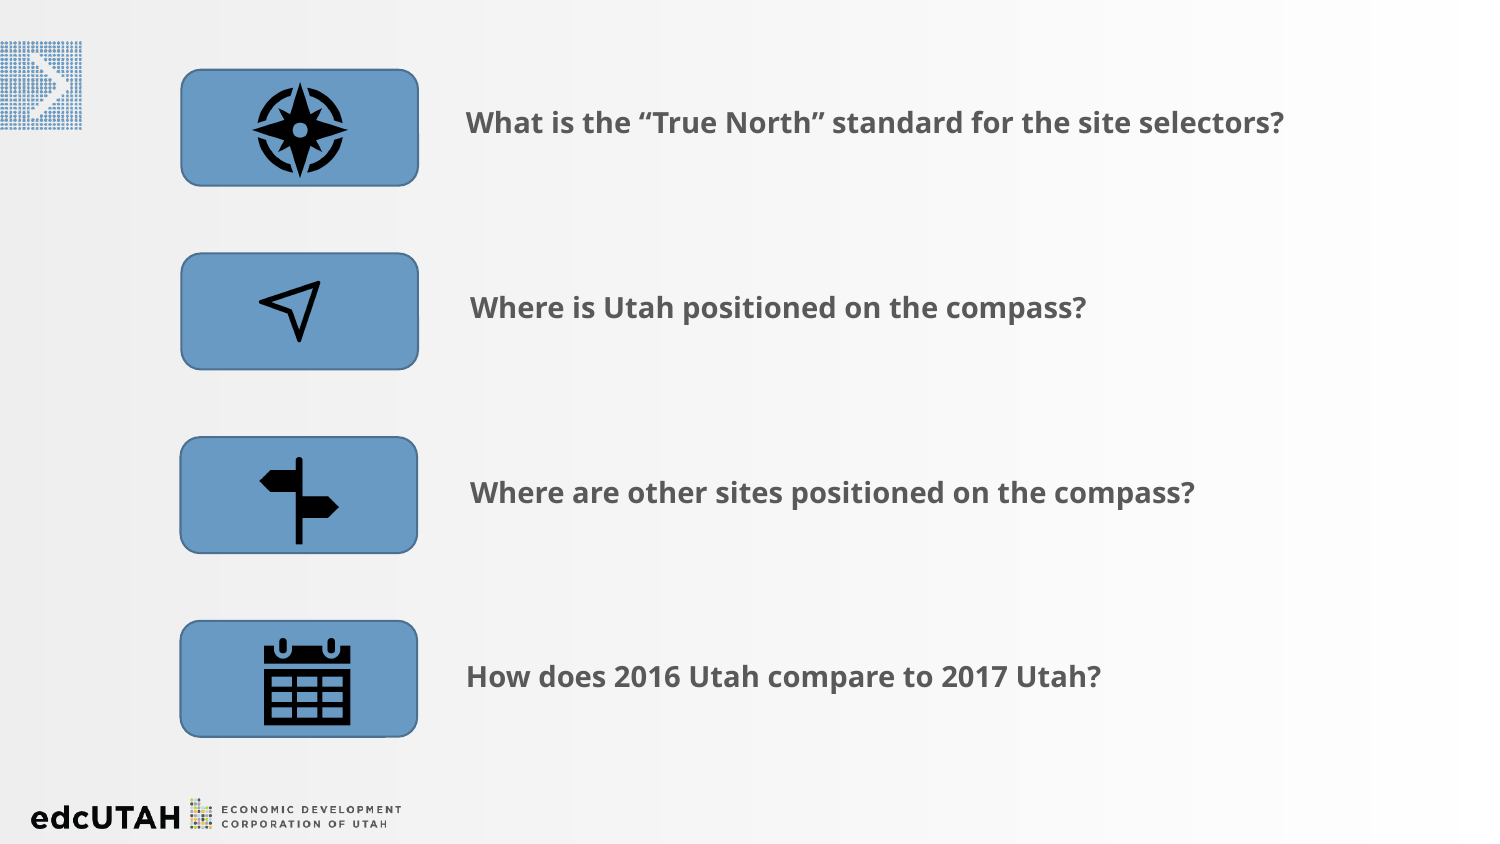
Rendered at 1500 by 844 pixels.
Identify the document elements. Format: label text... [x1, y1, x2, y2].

text_box How does 2016 Utah compare to 2017 Utah? [457, 658, 1319, 699]
title What is the “True North” standard for the site selectors? [457, 104, 1319, 254]
picture [246, 620, 369, 743]
picture [0, 41, 82, 130]
picture [246, 268, 333, 355]
text_box [181, 253, 418, 370]
text_box [369, 620, 418, 737]
picture [238, 69, 361, 192]
text_box [362, 69, 418, 186]
picture [246, 447, 352, 554]
picture [31, 798, 401, 829]
text_box [181, 69, 236, 186]
text_box Where is Utah positioned on the compass? [461, 289, 1323, 329]
text_box Where are other sites positioned on the compass? [461, 474, 1323, 515]
text_box [180, 620, 245, 737]
text_box [180, 437, 418, 554]
